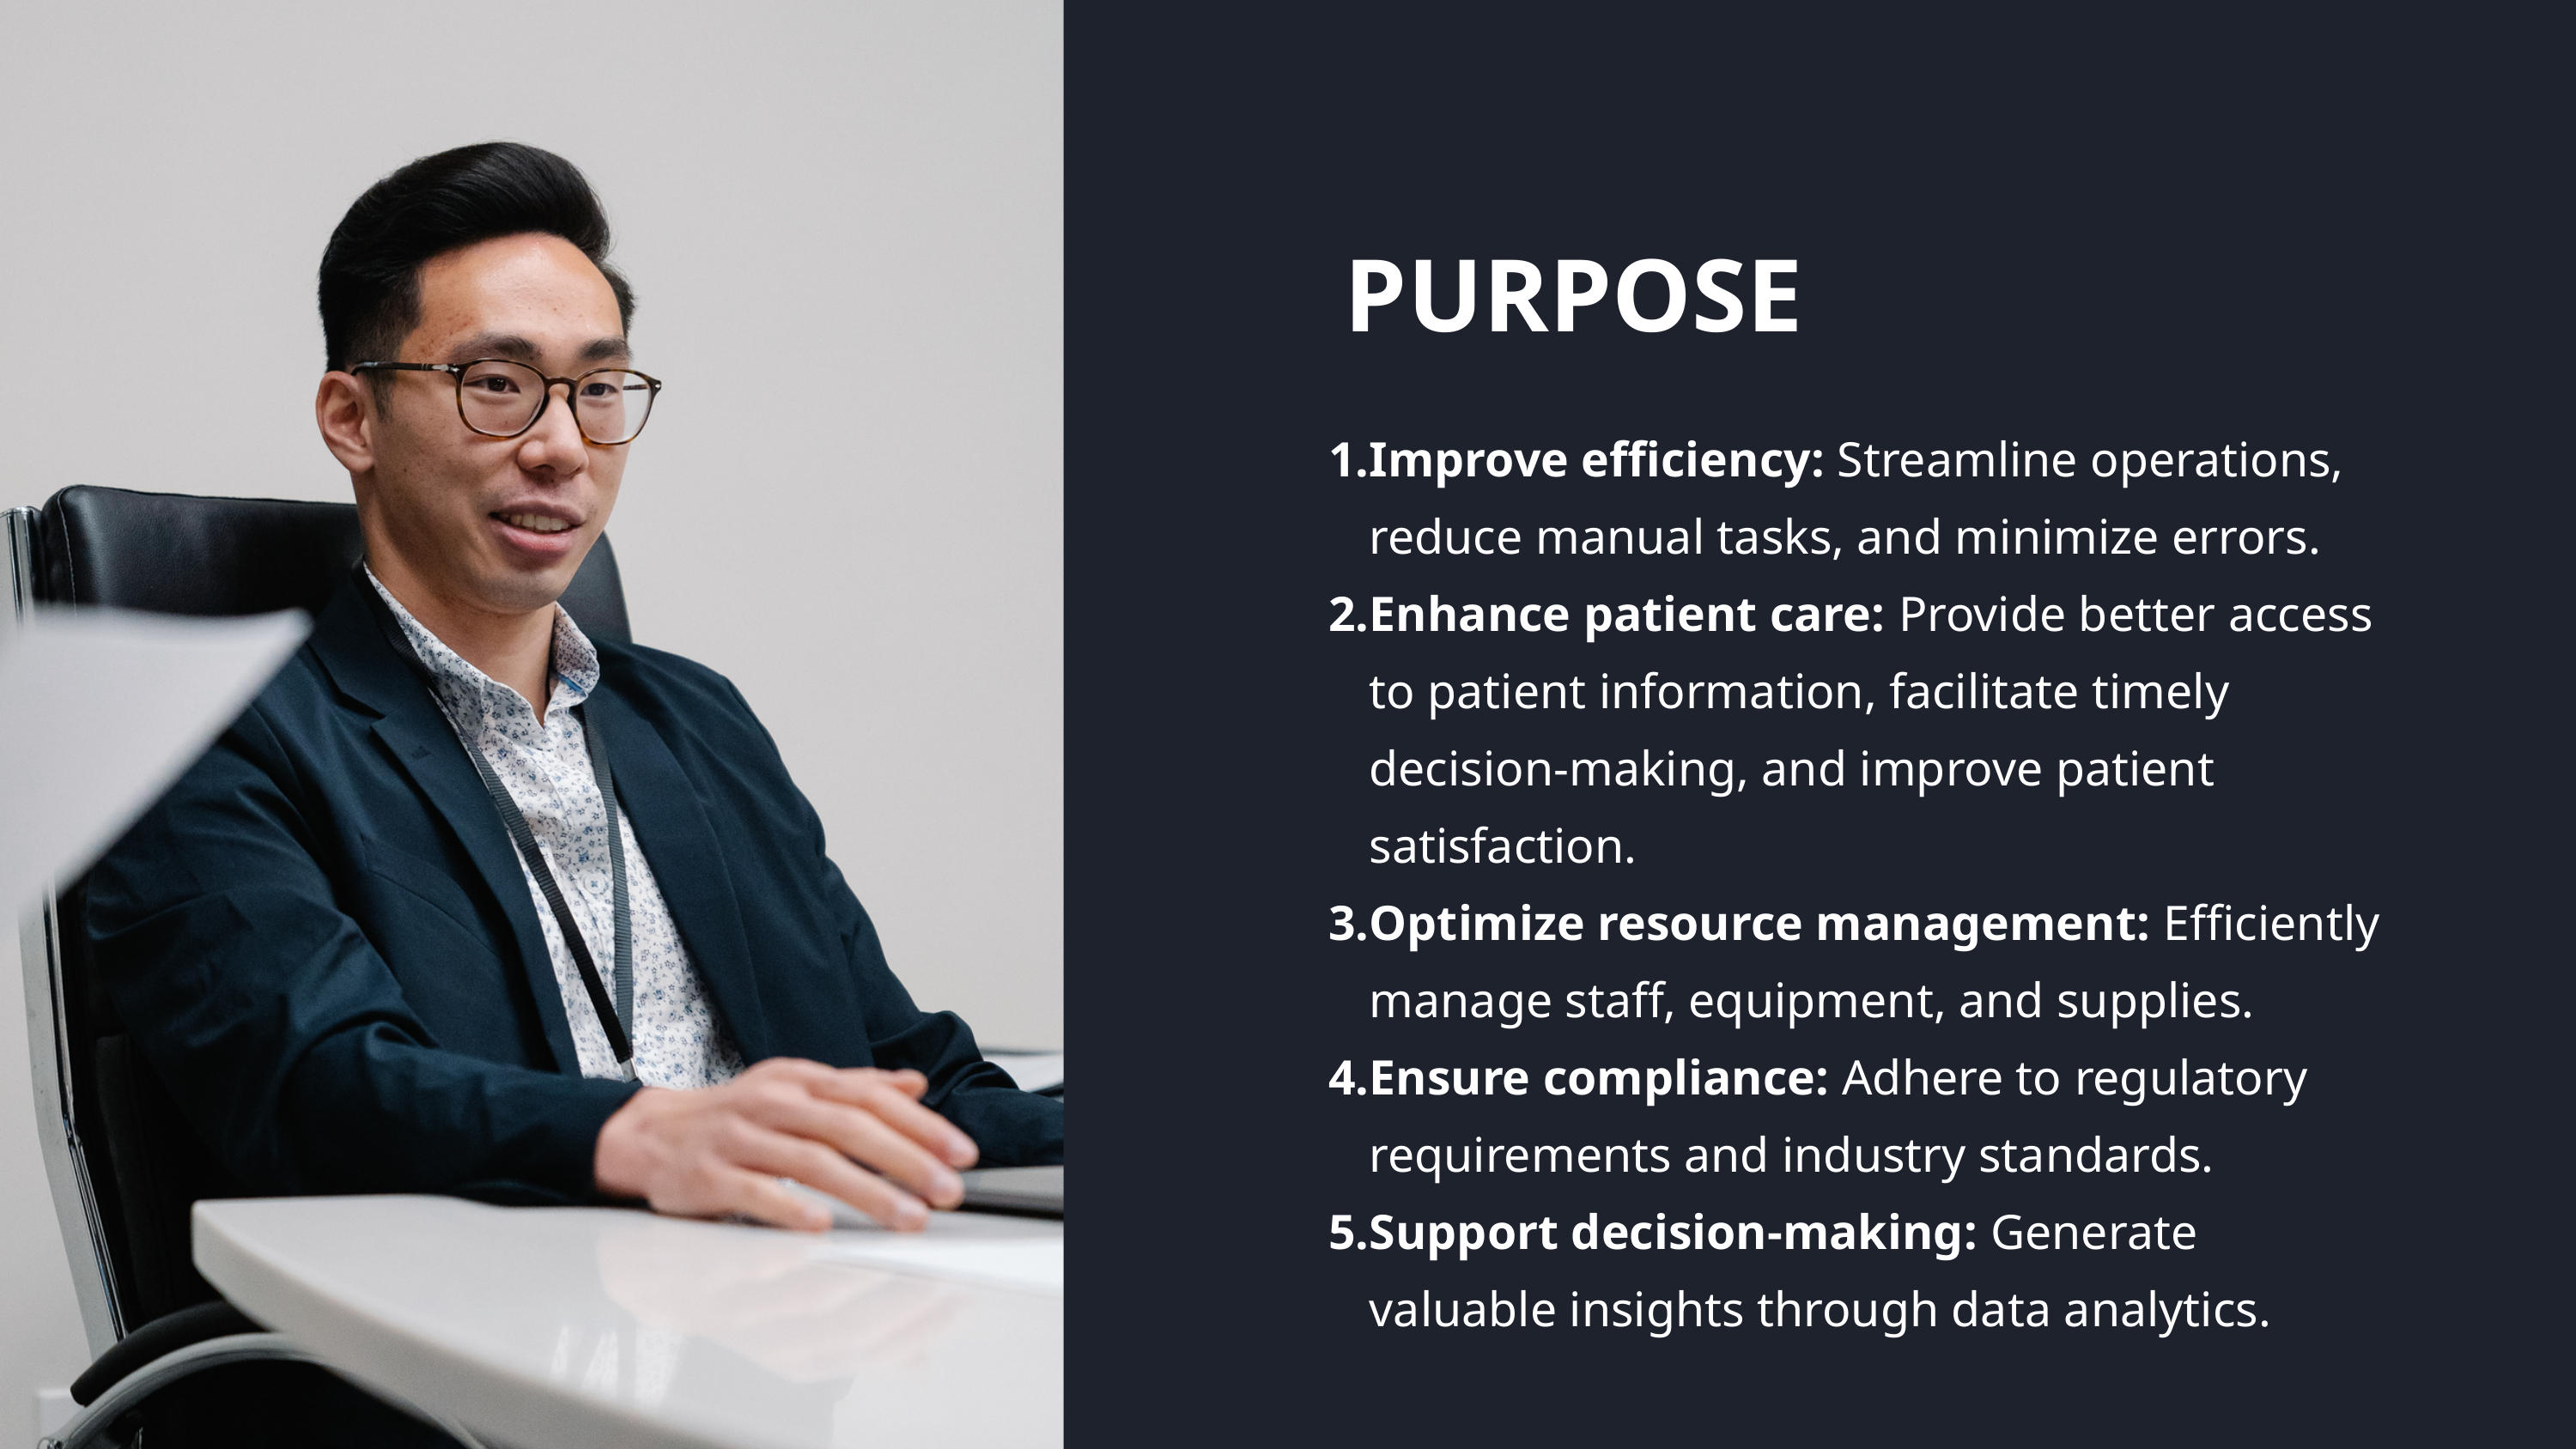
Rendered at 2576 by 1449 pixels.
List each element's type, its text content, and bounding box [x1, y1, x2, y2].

text_box PURPOSE [1334, 211, 1814, 353]
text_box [0, 0, 1064, 1449]
text_box Improve efficiency: Streamline operations, reduce manual tasks, and minimize errors. Enhance patient care: Provide better access to patient information, facilitate timely decision-making, and improve patient satisfaction. Optimize resource management: Efficiently manage staff, equipment, and supplies. Ensure compliance: Adhere to regulatory requirements and industry standards. Support decision-making: Generate valuable insights through data analytics. [1288, 331, 2392, 1414]
